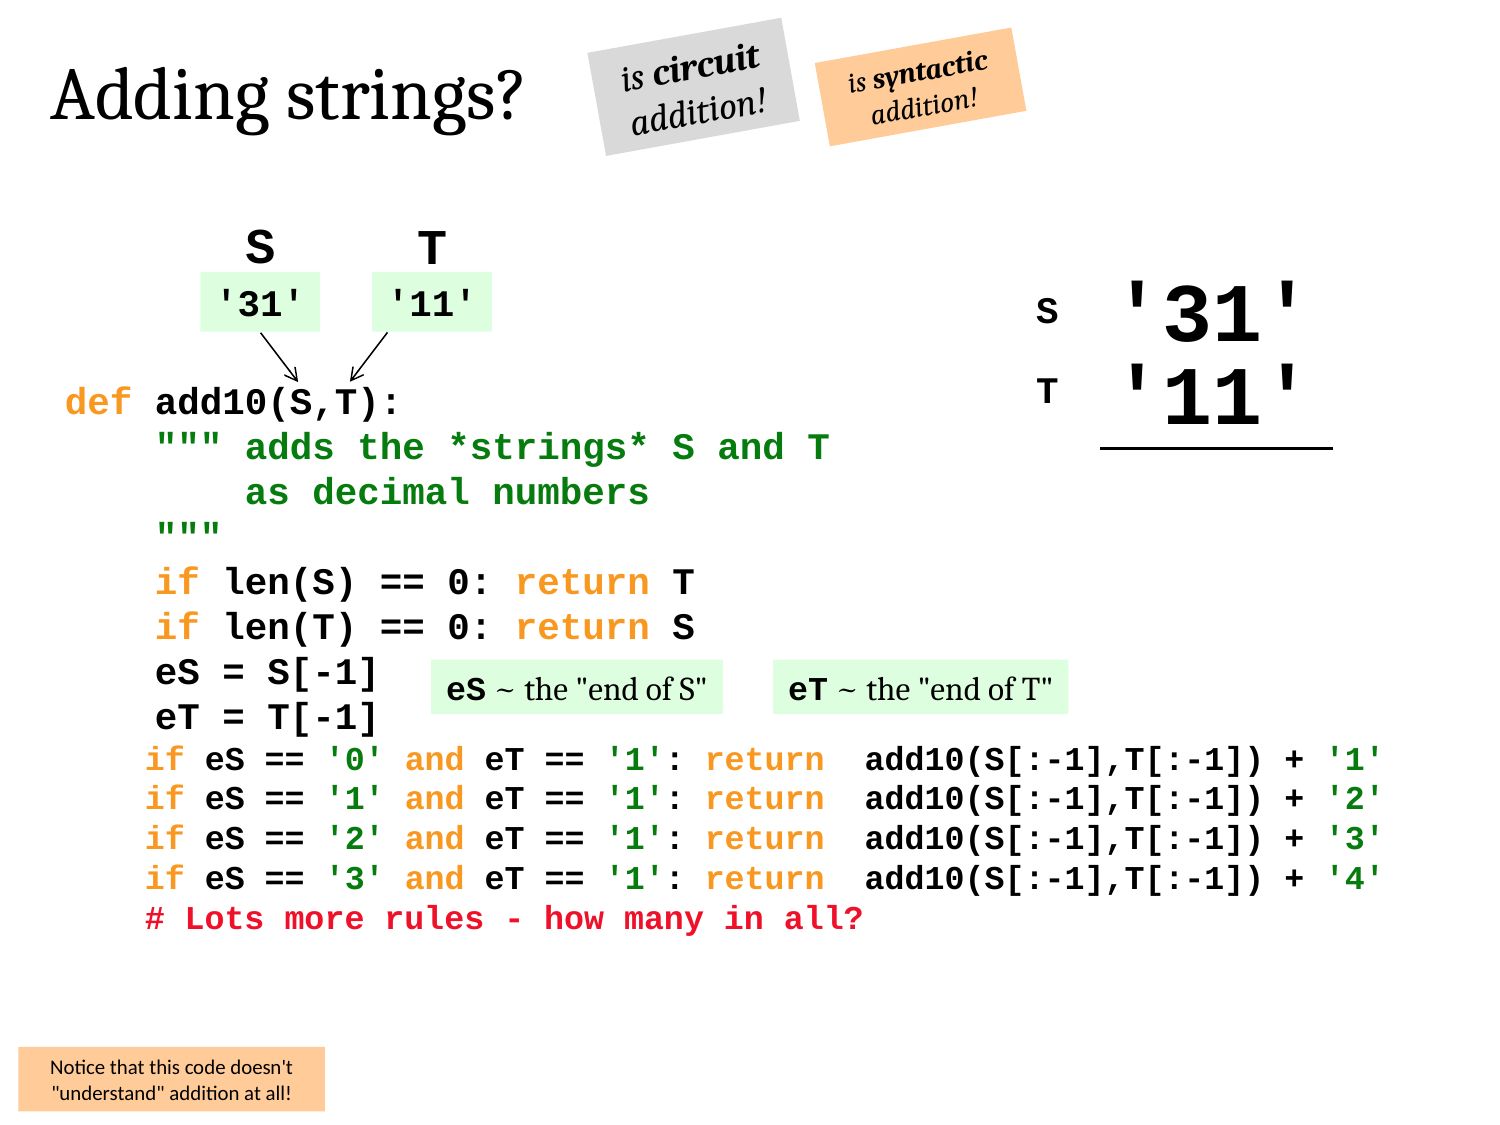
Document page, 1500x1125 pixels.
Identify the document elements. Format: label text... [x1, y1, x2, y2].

text_box eS ~ the "end of S" [431, 659, 723, 715]
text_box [349, 332, 388, 382]
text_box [260, 332, 299, 383]
text_box S [1021, 278, 1074, 339]
text_box '11' [372, 271, 492, 332]
text_box is syntactic addition! [814, 27, 1027, 147]
text_box is circuit addition! [587, 17, 800, 156]
text_box '31' [1098, 250, 1328, 333]
text_box Notice that this code doesn't "understand" addition at all! [18, 1046, 325, 1112]
text_box eT ~ the "end of T" [773, 659, 1069, 715]
text_box def add10(S,T): """ adds the *strings* S and T as decimal numbers """ if len(S) == 0: return T if len(T) == 0: return S eS = S[-1] eT = T[-1] if eS == '0' and eT == '1': return add10(S[:-1],T[:-1]) + '1' if eS == '1' and eT == '1': return add10(S[:-1],T[:-1]) + '2' if eS == '2' and eT == '1': return add10(S[:-1],T[:-1]) + '3' if eS == '3' and eT == '1': return add10(S[:-1],T[:-1]) + '4' # Lots more rules - how many in all? [49, 369, 1450, 944]
text_box T [1021, 358, 1074, 418]
text_box '31' [200, 271, 321, 332]
text_box '11' [1098, 333, 1328, 449]
text_box S [230, 205, 291, 281]
text_box Adding strings? [36, 37, 669, 143]
text_box Adding strings? [683, 134, 732, 143]
text_box T [402, 207, 462, 283]
